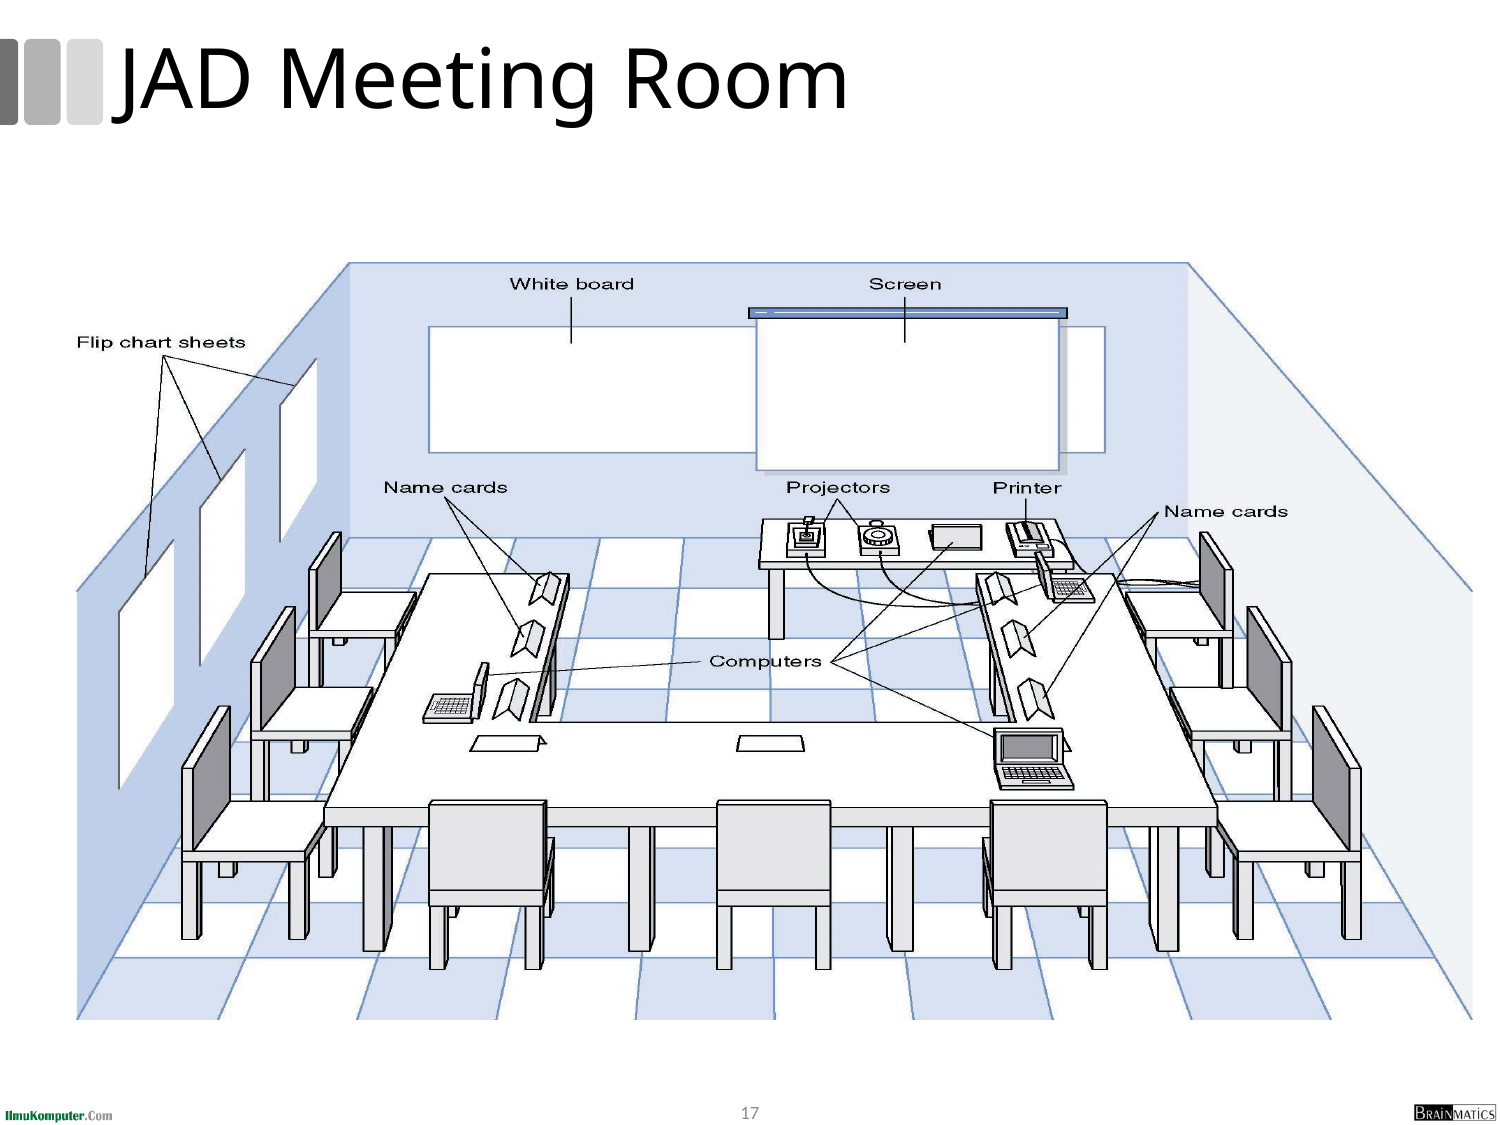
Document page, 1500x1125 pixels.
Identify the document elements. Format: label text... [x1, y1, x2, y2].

picture [4, 1106, 113, 1125]
picture [74, 262, 1473, 1020]
title JAD Meeting Room [103, 24, 1498, 138]
picture [1412, 1102, 1498, 1123]
slide_number 17 [581, 1100, 919, 1125]
